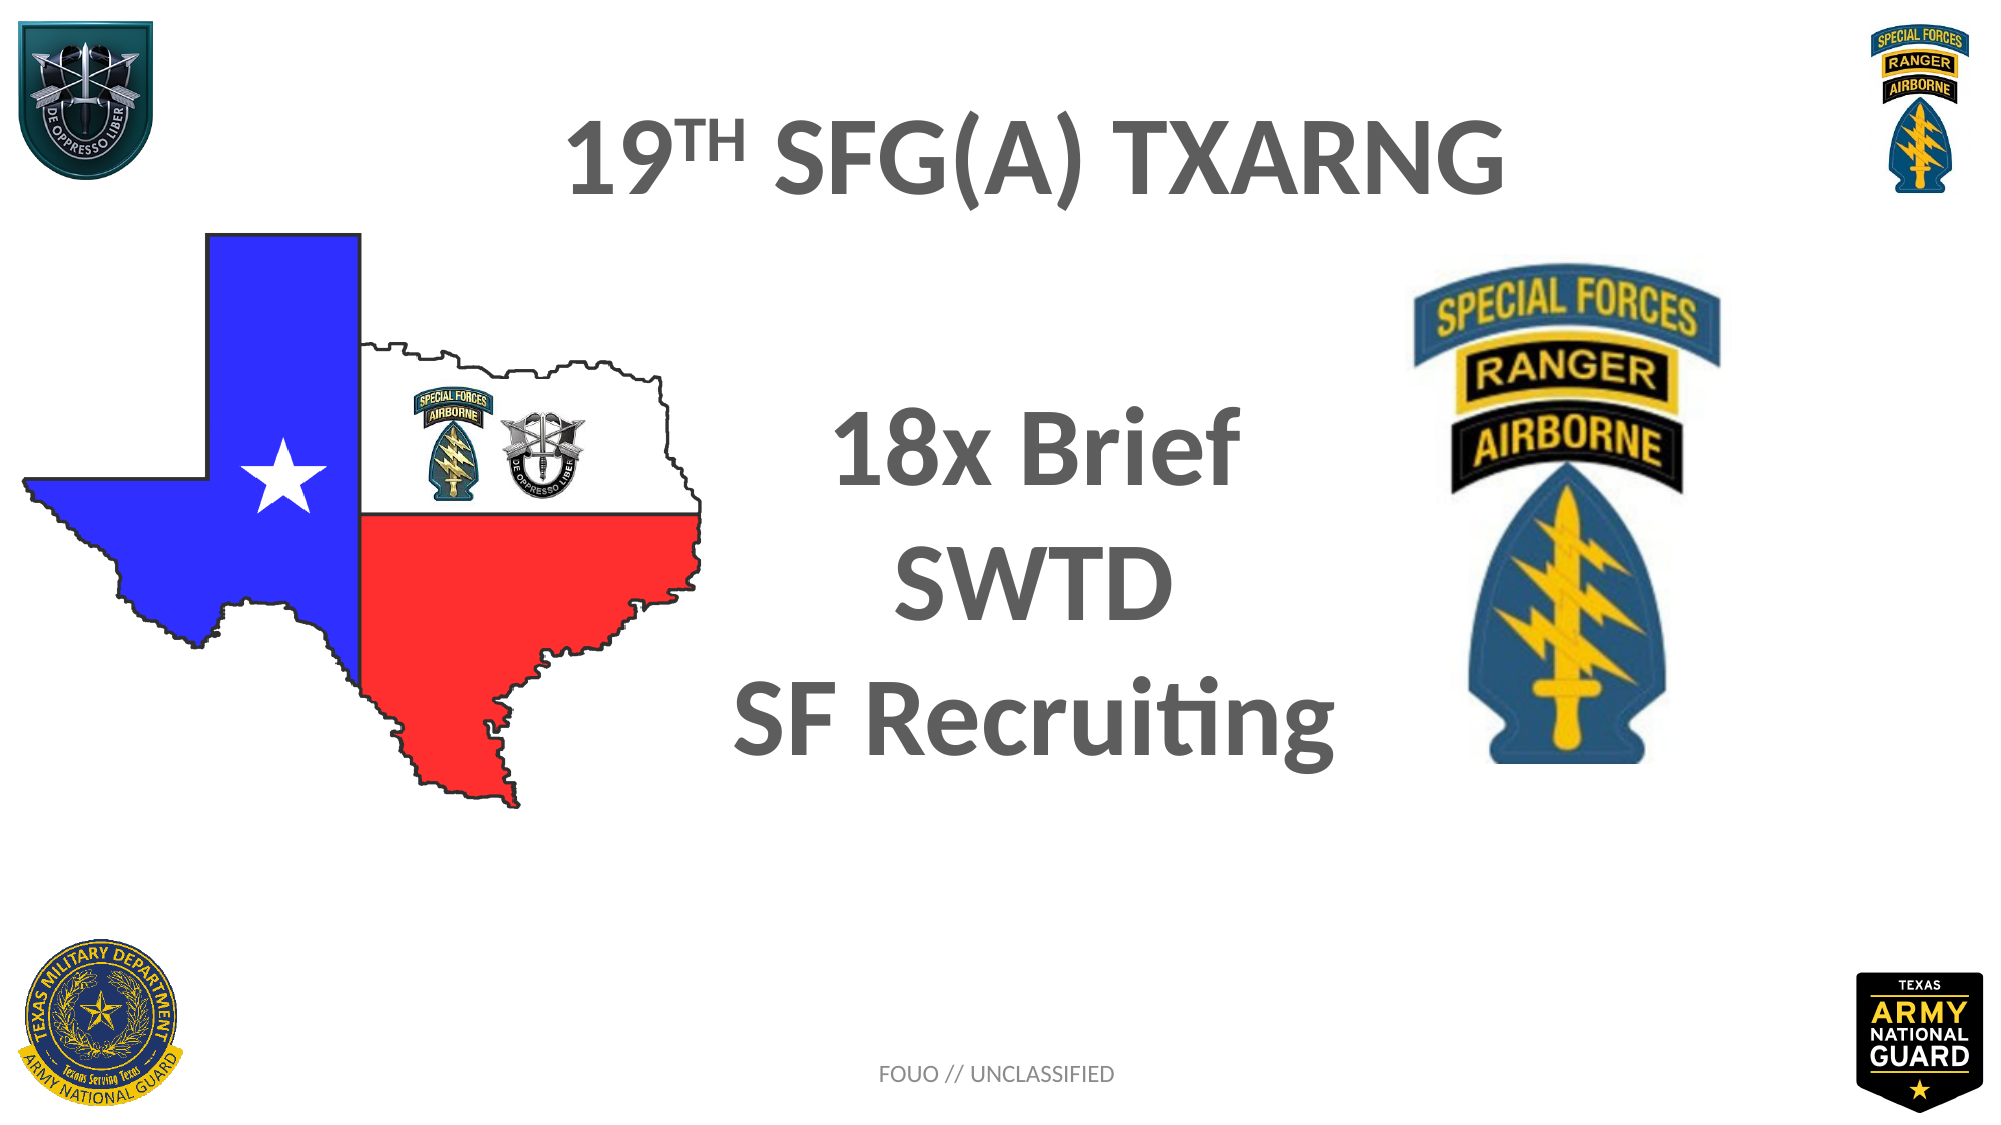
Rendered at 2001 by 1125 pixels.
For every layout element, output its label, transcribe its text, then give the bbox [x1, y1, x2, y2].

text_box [0, 205, 738, 843]
picture [1867, 21, 1971, 195]
picture [18, 21, 153, 180]
picture [1816, 933, 2000, 1125]
text_box 19TH SFG(A) TXARNG [545, 74, 1523, 225]
picture [18, 939, 183, 1106]
text_box 18x Brief SWTD SF Recruiting [738, 365, 1351, 786]
picture [1405, 254, 1732, 764]
footer FOUO // UNCLASSIFIED [662, 1042, 1338, 1103]
